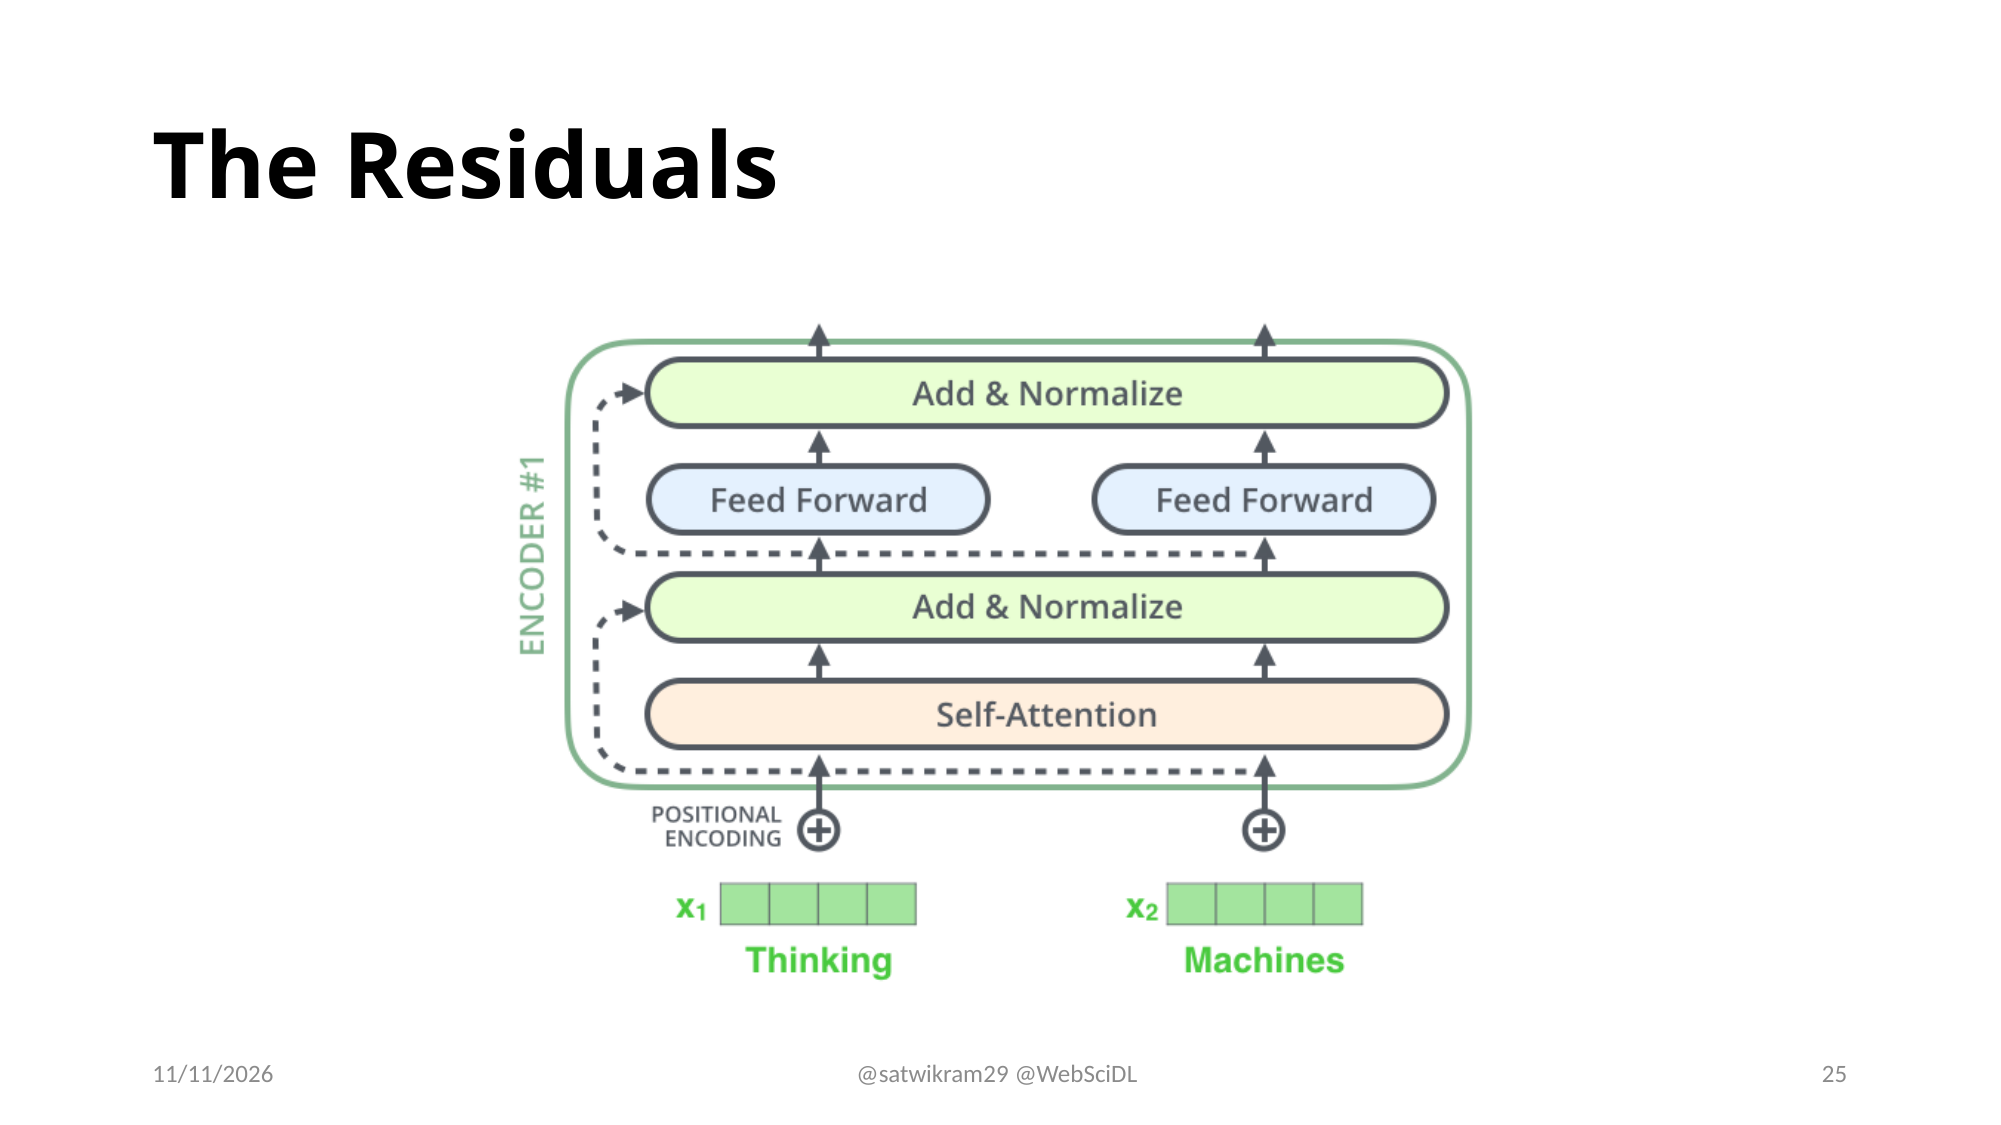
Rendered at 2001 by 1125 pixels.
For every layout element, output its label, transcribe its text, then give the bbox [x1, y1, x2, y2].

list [507, 299, 1493, 1014]
slide_number 25 [1412, 1042, 1863, 1103]
footer @satwikram29 @WebSciDL [662, 1042, 1338, 1103]
title The Residuals [137, 59, 1863, 278]
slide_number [137, 1042, 588, 1103]
